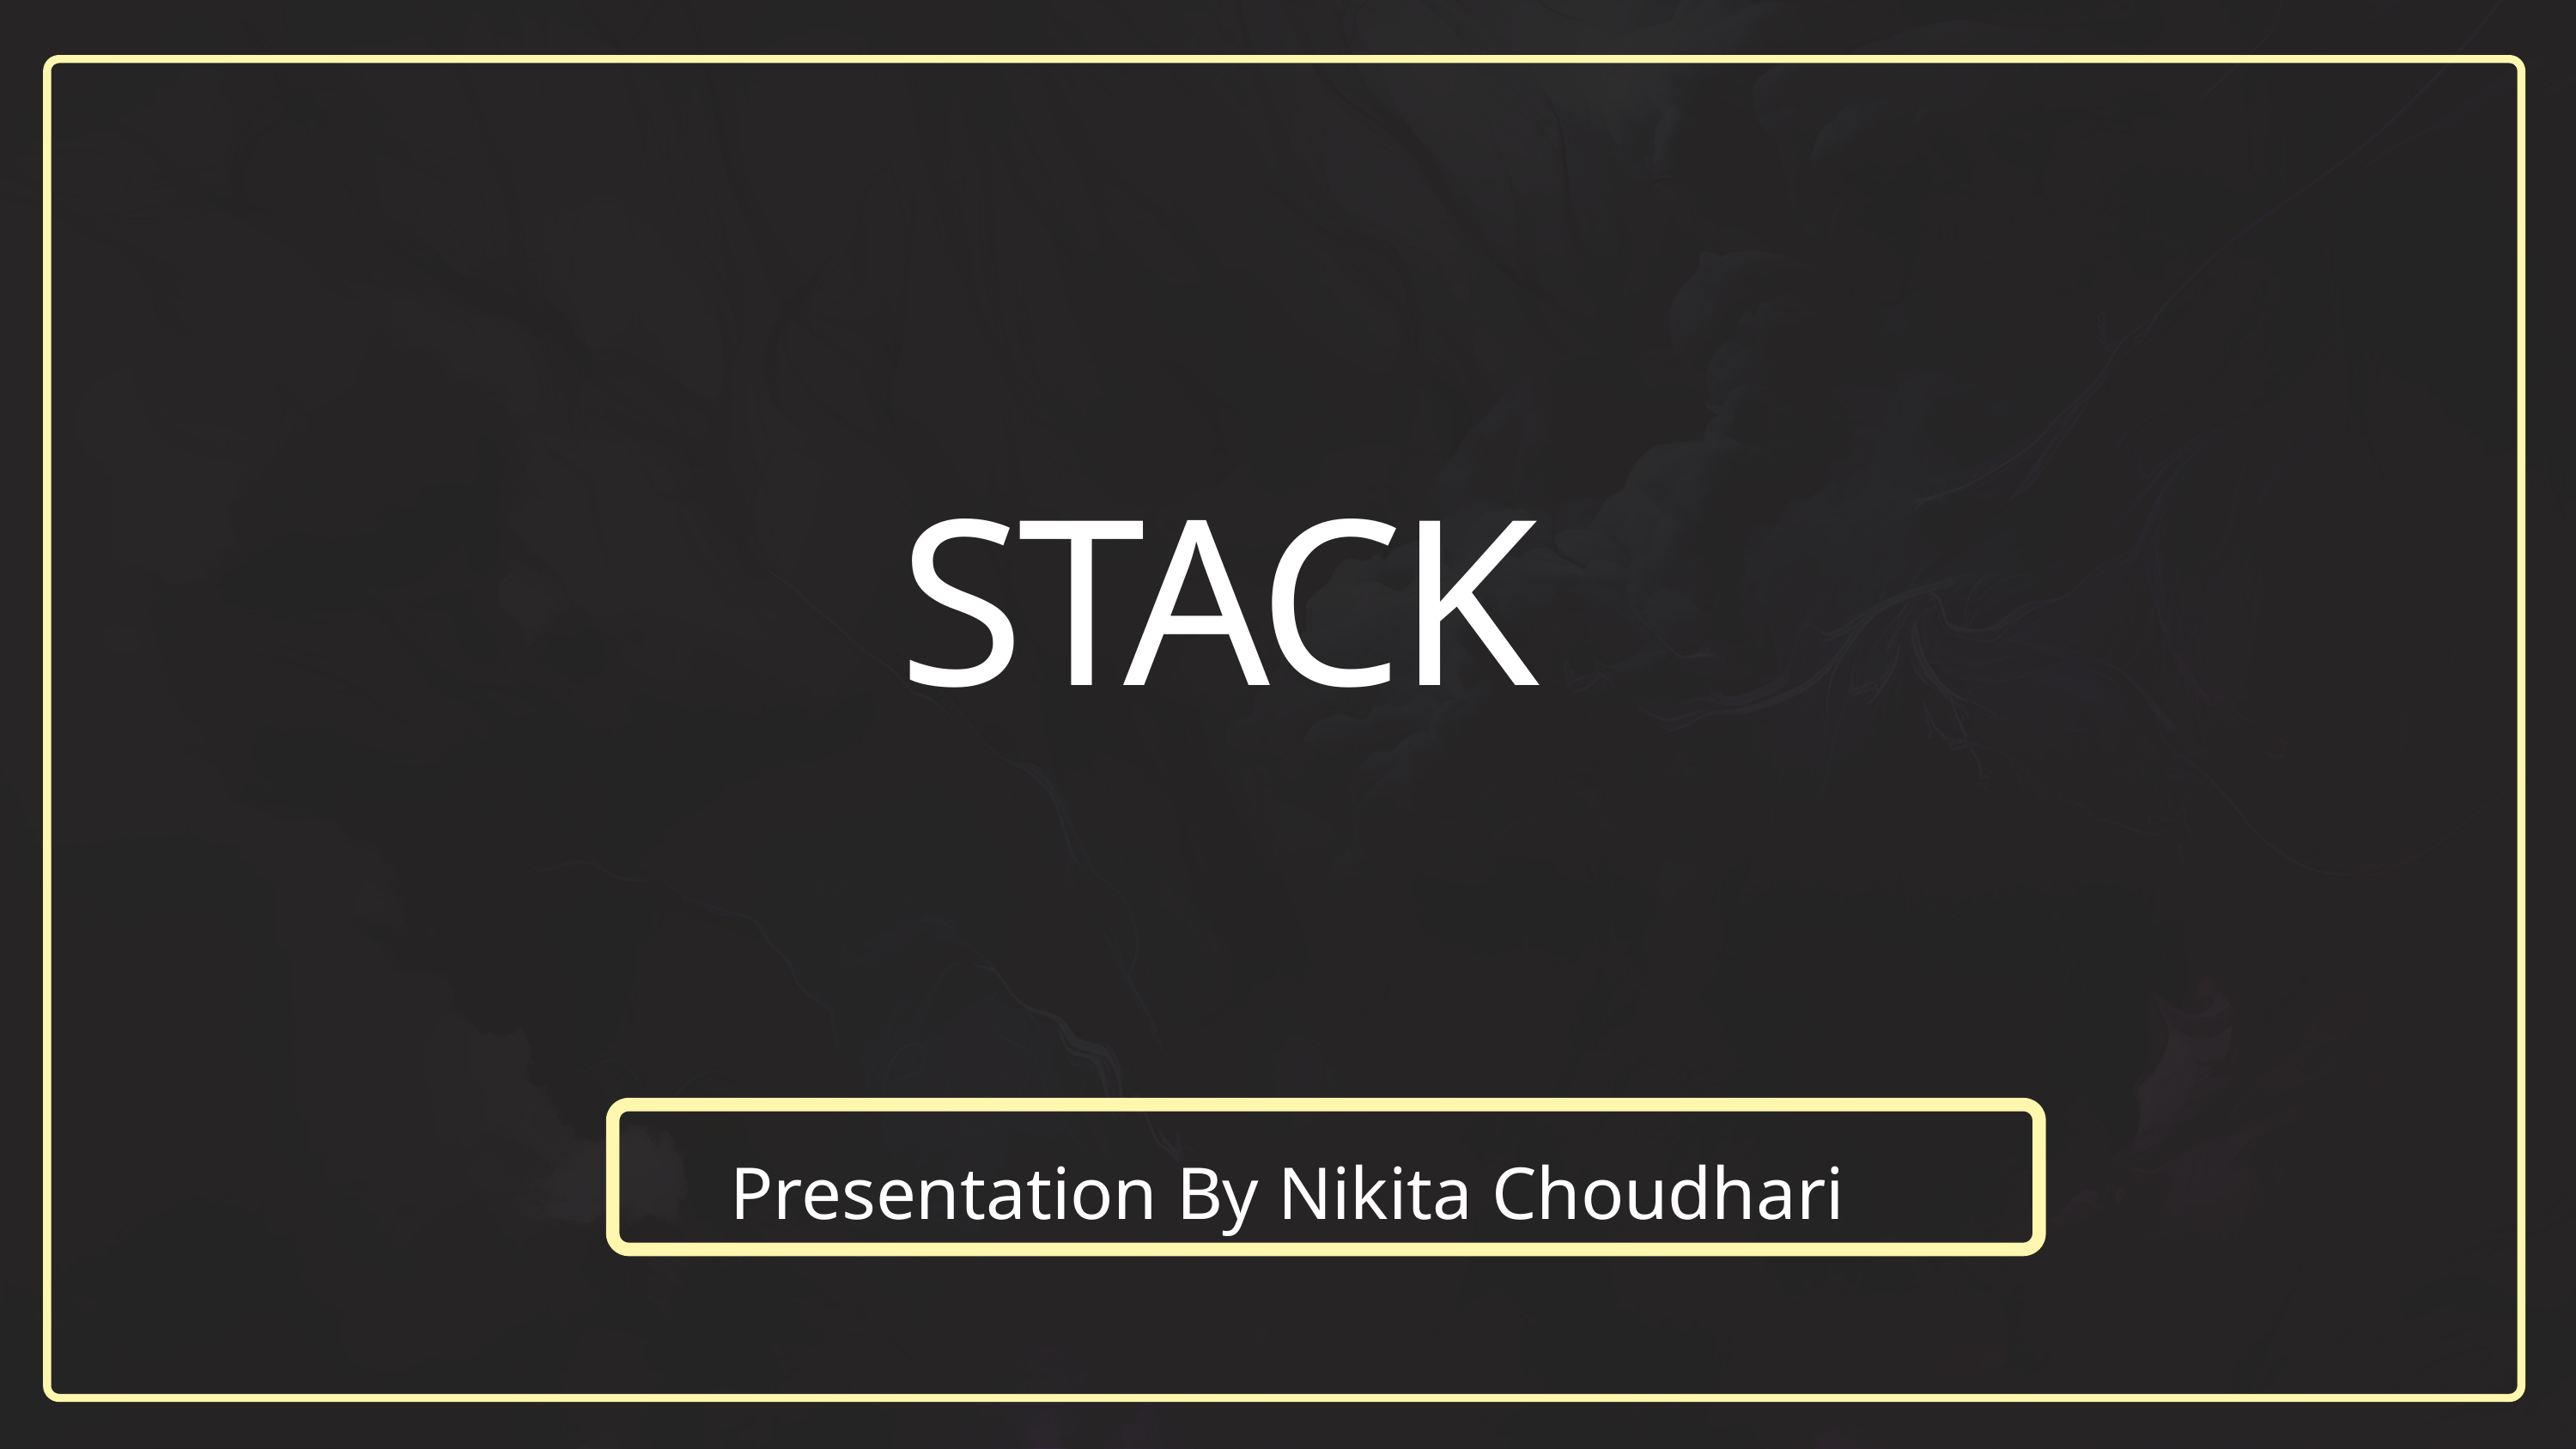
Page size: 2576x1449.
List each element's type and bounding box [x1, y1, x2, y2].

text_box [0, 0, 2576, 1449]
text_box [46, 58, 2522, 1398]
